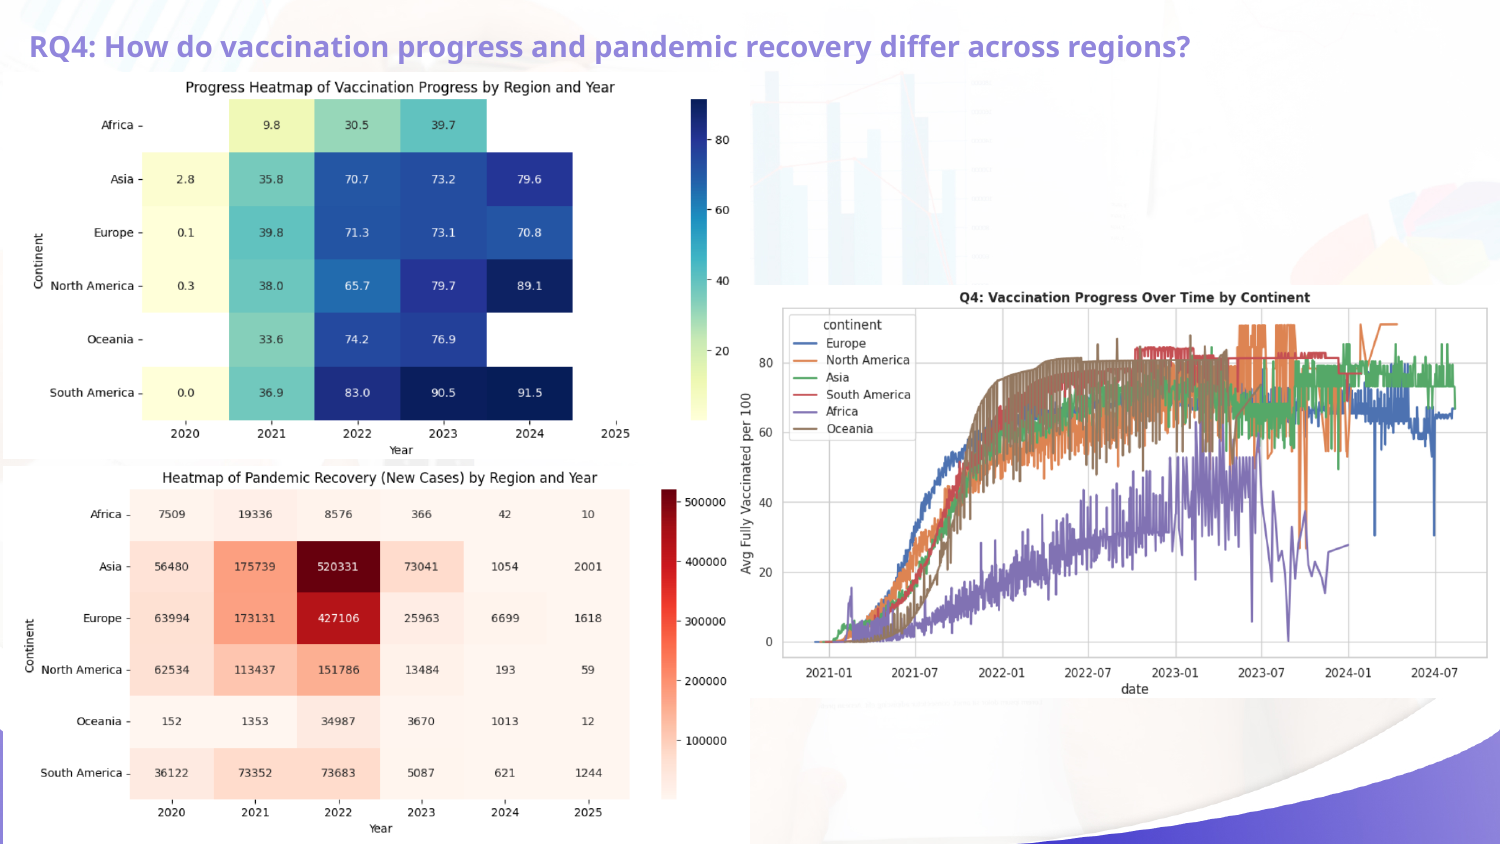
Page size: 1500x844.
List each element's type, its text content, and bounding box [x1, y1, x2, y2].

text_box RQ4: How do vaccination progress and pandemic recovery differ across regions? [14, 0, 1295, 91]
picture [0, 0, 1500, 844]
